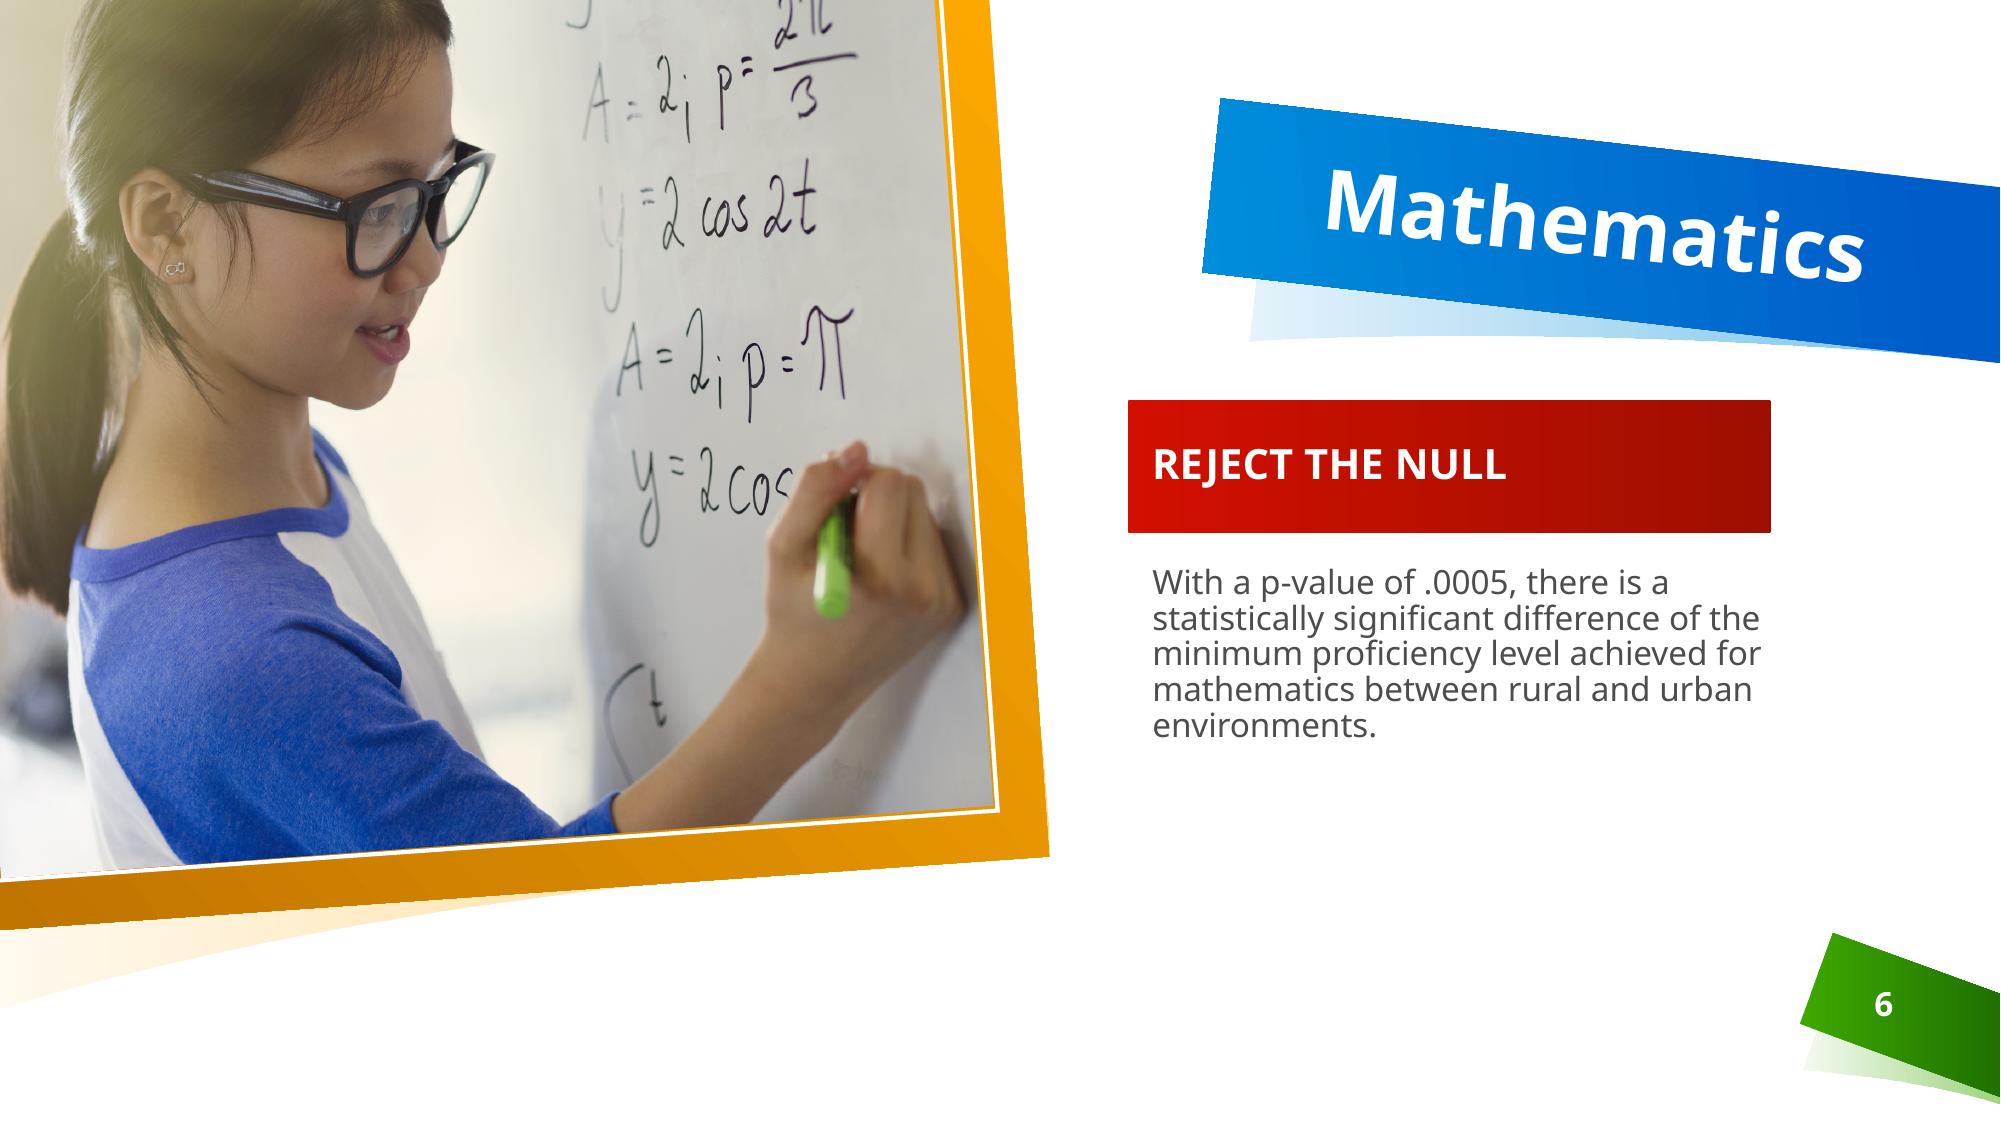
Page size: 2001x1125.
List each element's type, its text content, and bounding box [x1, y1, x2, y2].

list With a p-value of .0005, there is a statistically significant difference of the minimum proficiency level achieved for mathematics between rural and urban environments. [1137, 557, 1851, 921]
list REJECT THE NULL [1128, 400, 1771, 533]
title Mathematics [1199, 106, 1990, 354]
slide_number 6 [1831, 975, 1937, 1036]
picture [0, 0, 994, 878]
